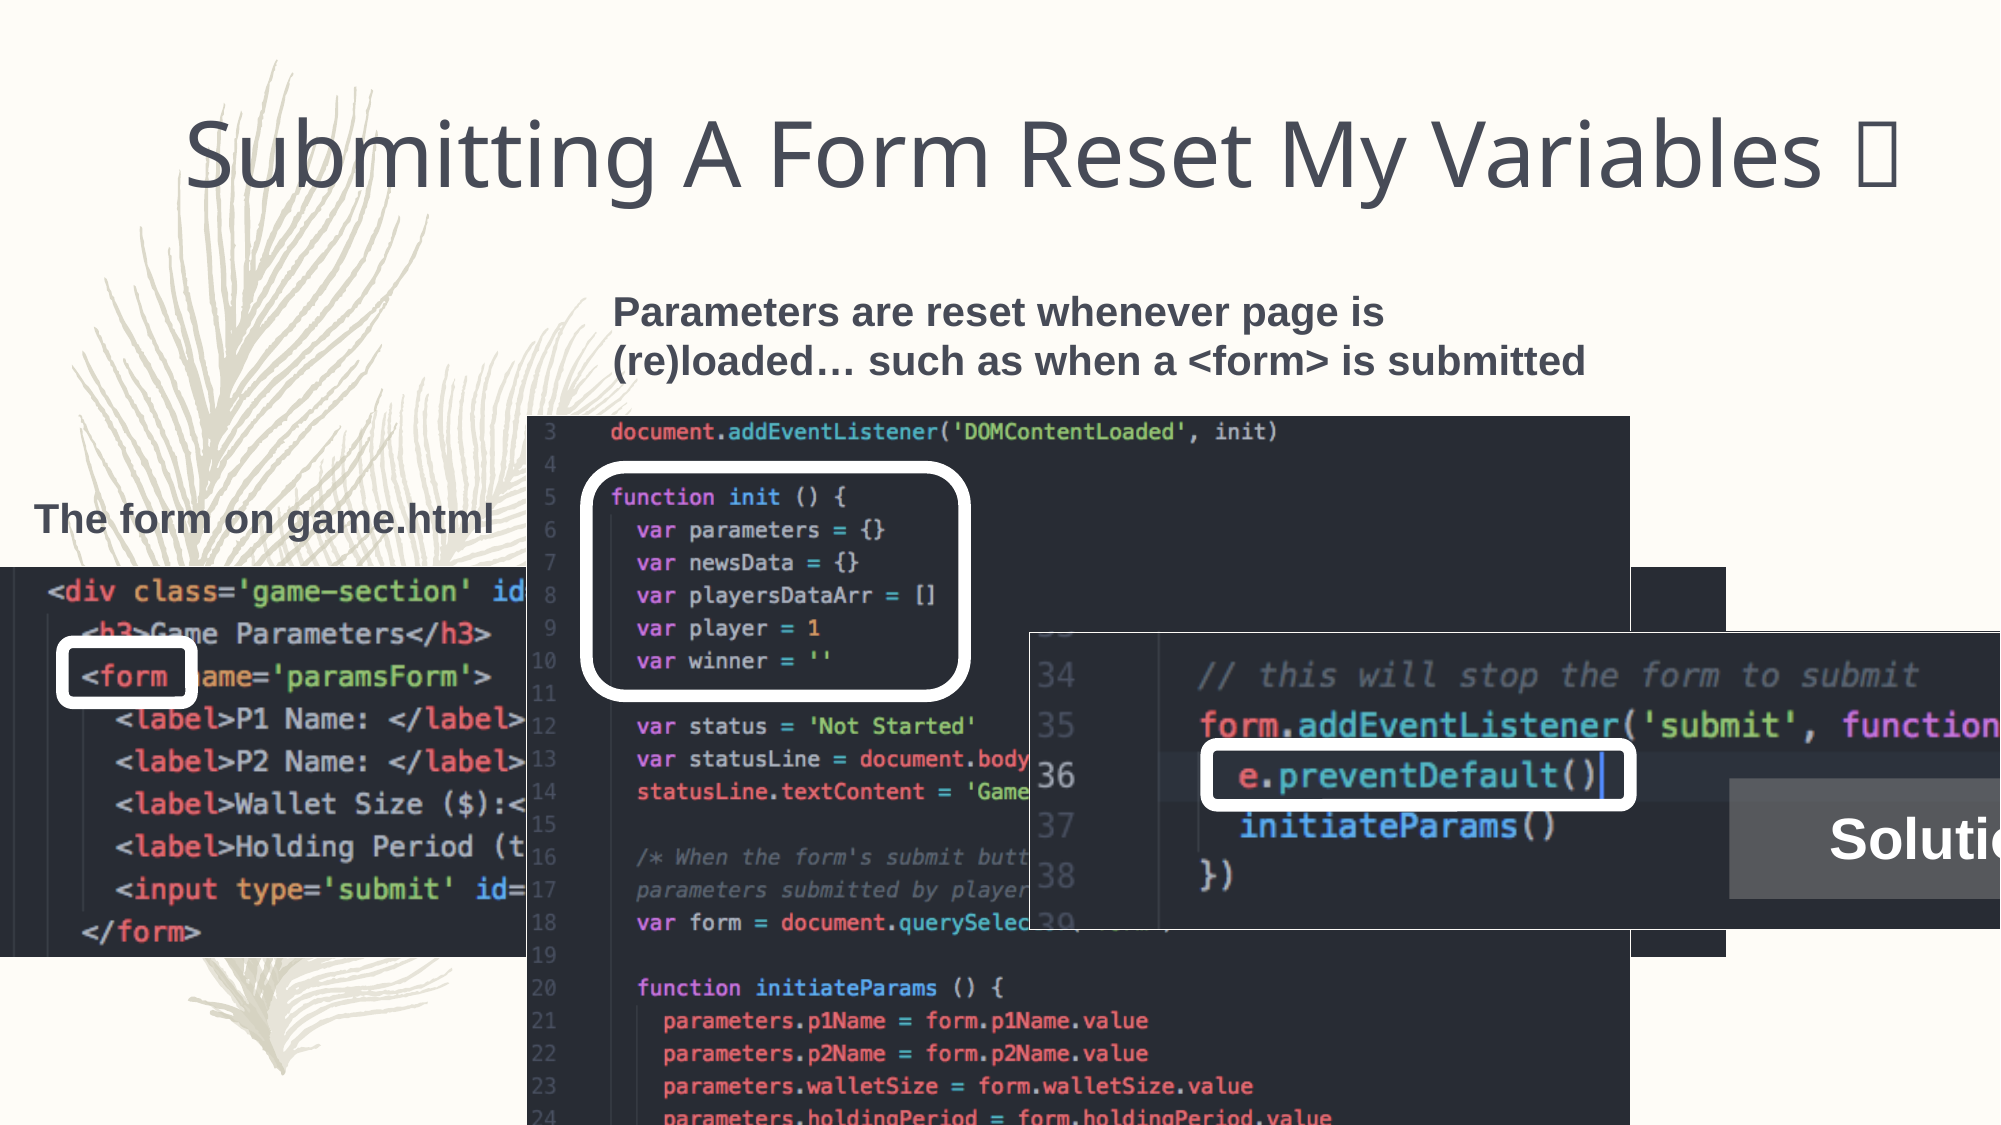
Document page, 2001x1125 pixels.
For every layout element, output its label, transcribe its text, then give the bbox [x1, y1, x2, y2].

text_box The form on game.html [0, 487, 510, 565]
picture [0, 415, 2000, 1125]
text_box Parameters are reset whenever page is (re)loaded… such as when a <form> is submitted [597, 279, 1631, 415]
text_box Submitting A Form Reset My Variables  [62, 93, 1920, 350]
